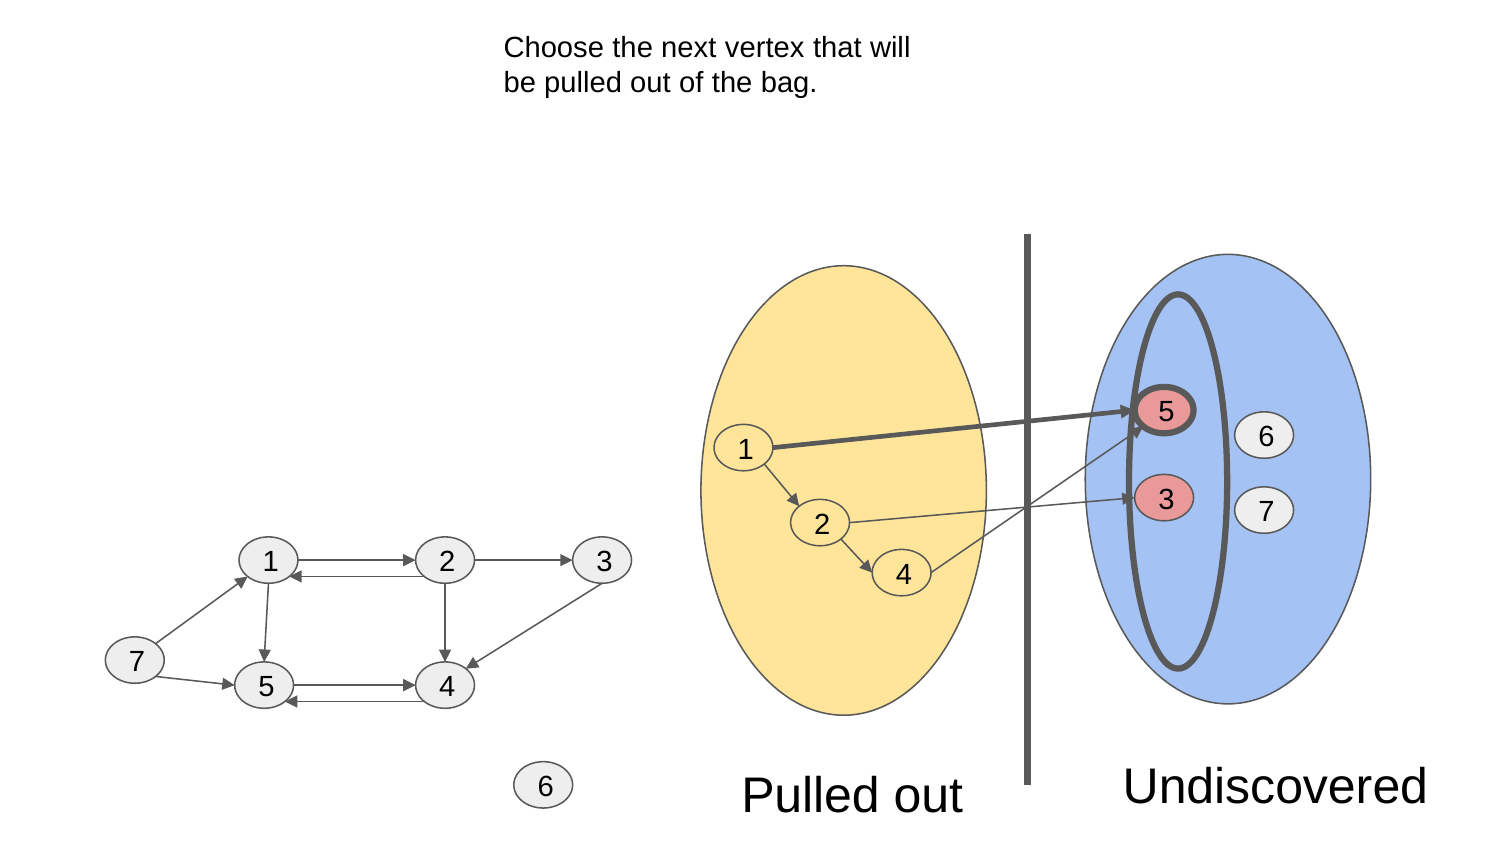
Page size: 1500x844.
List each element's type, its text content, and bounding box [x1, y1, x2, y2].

text_box Pulled out [726, 747, 1012, 823]
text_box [261, 661, 270, 666]
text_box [764, 463, 800, 507]
text_box 7 [1234, 486, 1294, 534]
text_box 2 [415, 536, 475, 584]
text_box Choose the next vertex that will be pulled out of the bag. [488, 12, 937, 148]
text_box 1 [239, 536, 298, 584]
text_box [700, 265, 977, 716]
text_box 6 [513, 761, 573, 809]
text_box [263, 583, 269, 663]
text_box 7 [105, 636, 165, 684]
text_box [772, 409, 1135, 448]
text_box 4 [873, 549, 930, 596]
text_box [155, 676, 235, 686]
text_box 1 [714, 424, 772, 471]
text_box 3 [572, 536, 632, 584]
text_box [1132, 294, 1228, 669]
text_box Undiscovered [1107, 738, 1488, 785]
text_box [465, 583, 603, 669]
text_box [849, 497, 925, 523]
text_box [155, 576, 248, 644]
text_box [840, 538, 873, 573]
text_box 4 [415, 662, 475, 709]
text_box 2 [790, 499, 849, 546]
text_box [1092, 254, 1371, 704]
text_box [930, 426, 1144, 573]
text_box 5 [235, 662, 294, 709]
text_box 6 [1234, 411, 1294, 459]
